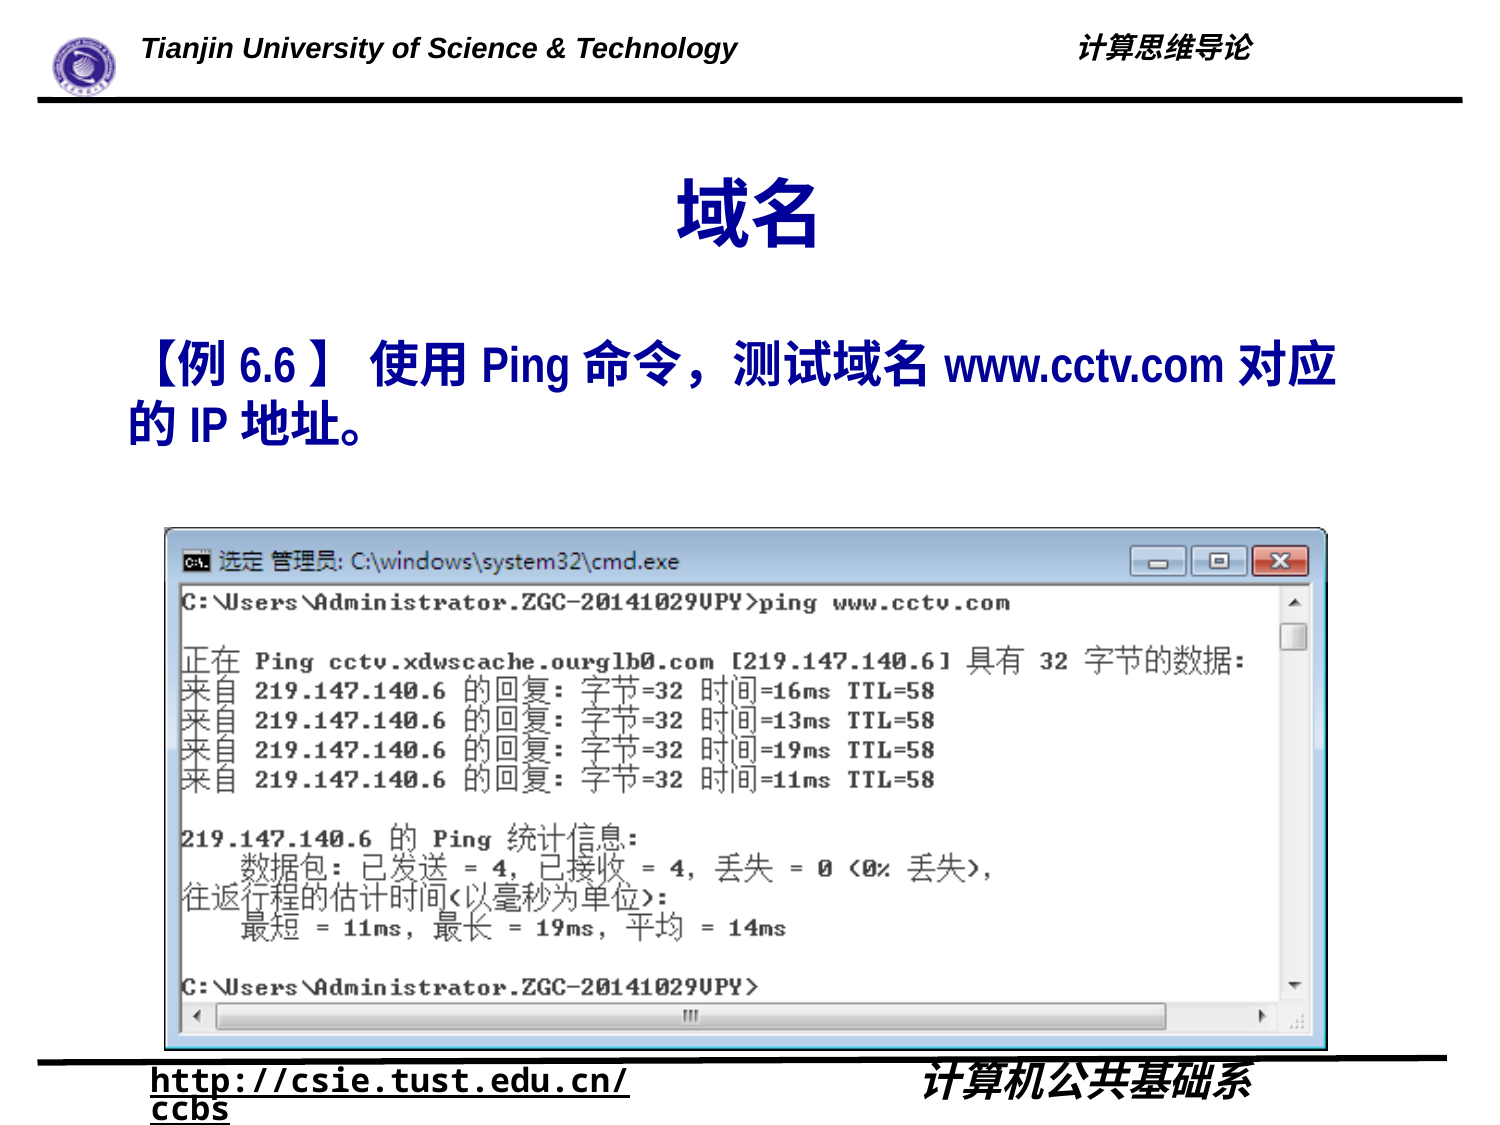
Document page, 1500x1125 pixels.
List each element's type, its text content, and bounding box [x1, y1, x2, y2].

picture [163, 526, 1328, 1051]
list 【例6.6】 使用Ping命令，测试域名www.cctv.com对应的IP地址。 [112, 324, 1388, 1000]
picture [52, 37, 116, 97]
title 域名 [112, 99, 1388, 288]
